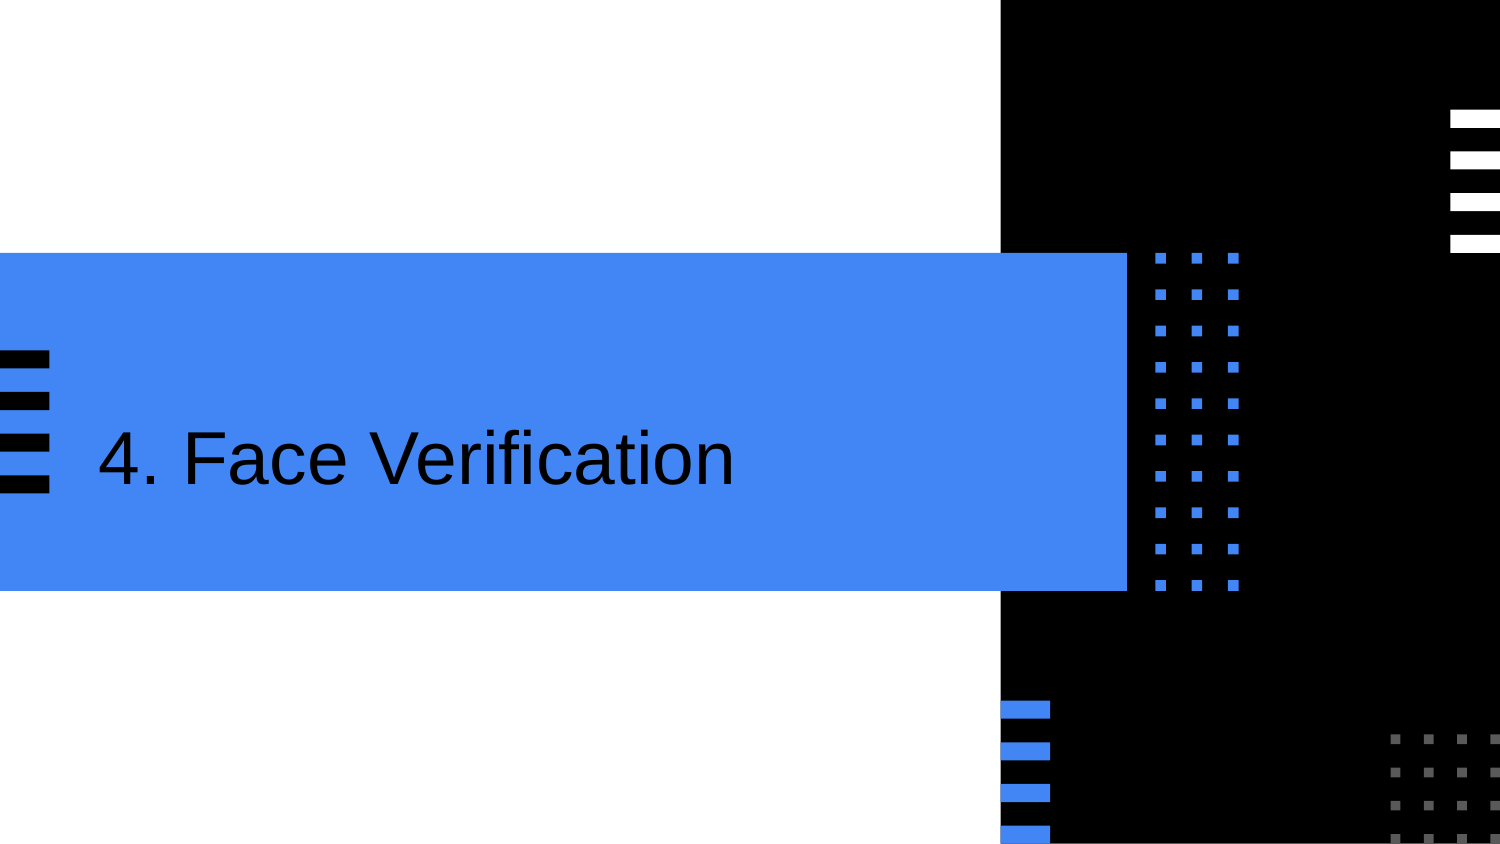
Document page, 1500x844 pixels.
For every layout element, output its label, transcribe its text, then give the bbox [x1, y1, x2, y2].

title 4. Face Verification [98, 294, 1011, 501]
